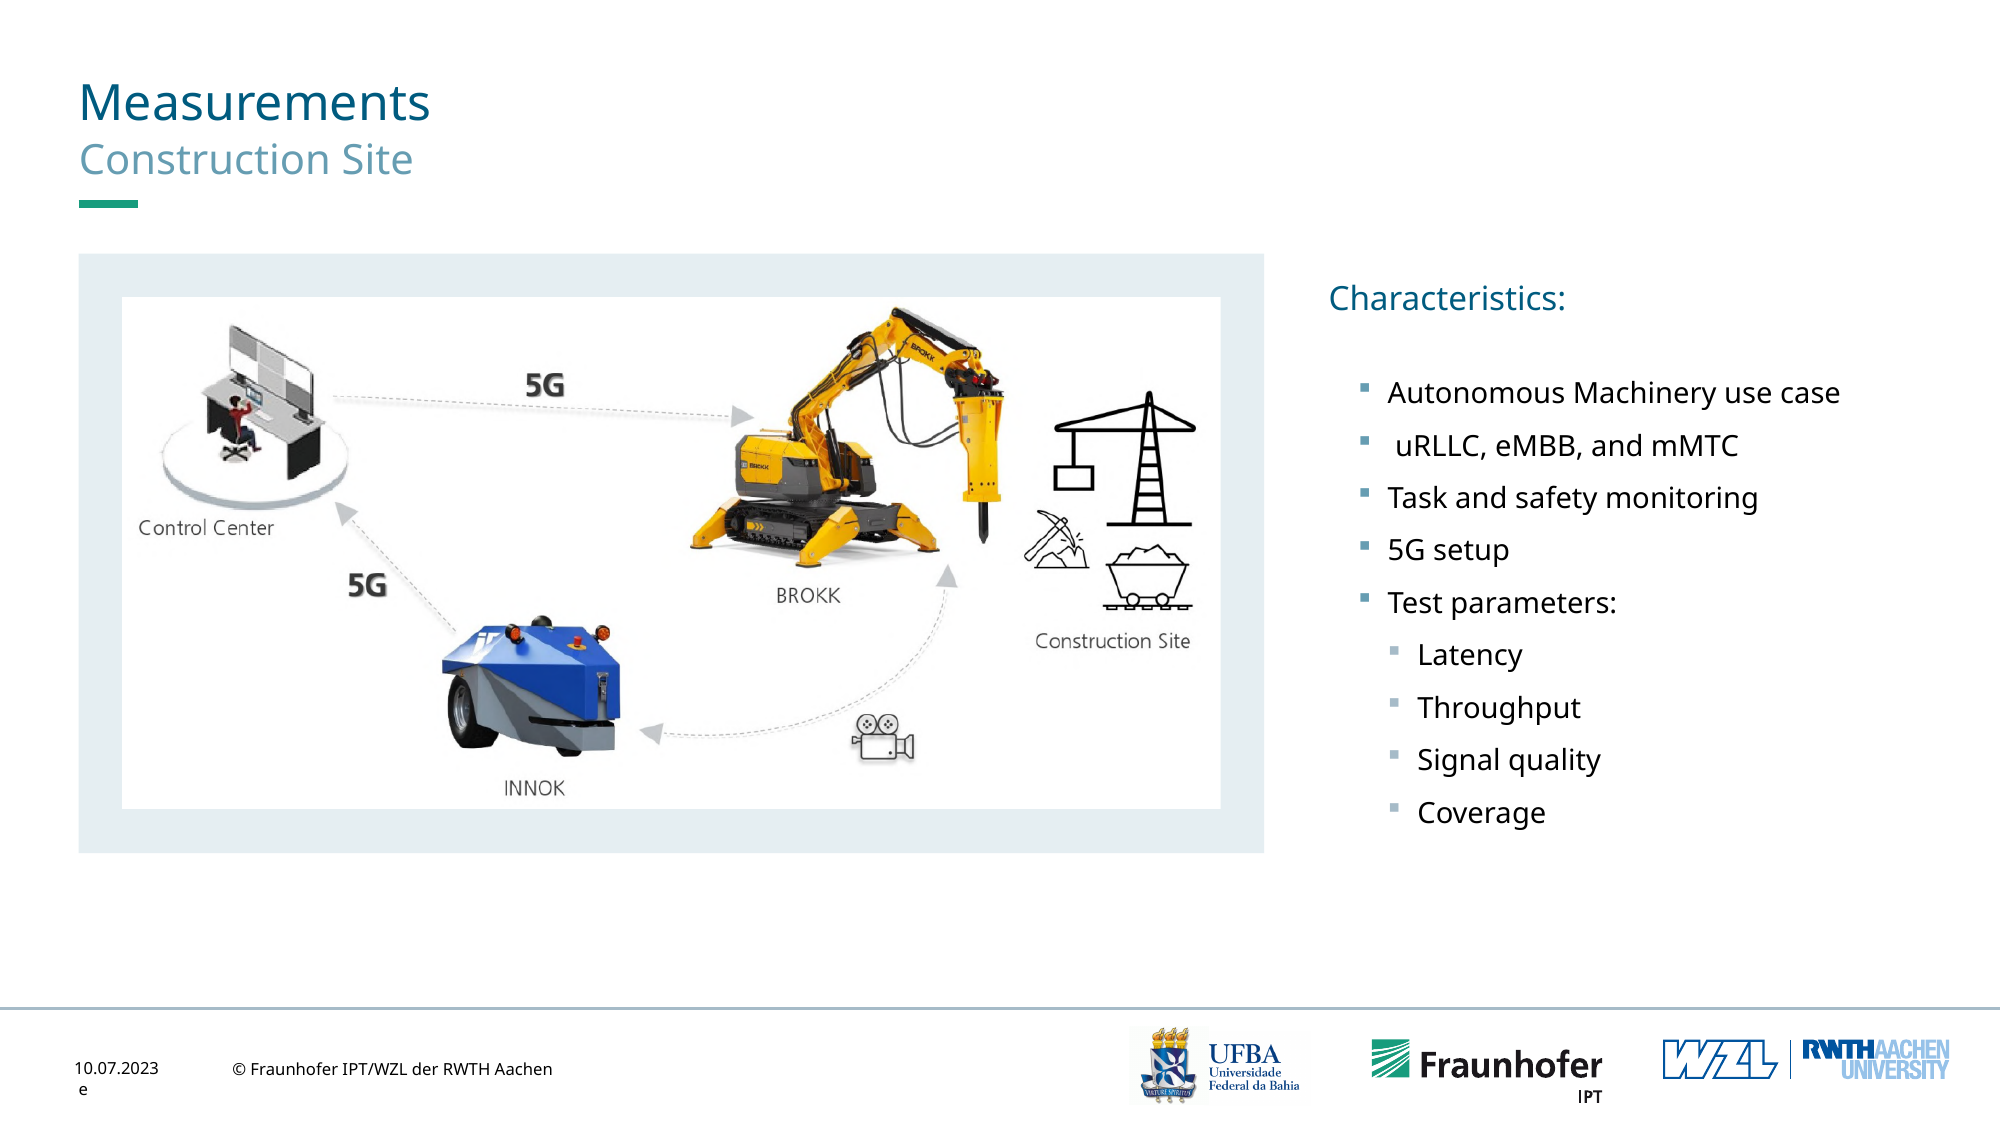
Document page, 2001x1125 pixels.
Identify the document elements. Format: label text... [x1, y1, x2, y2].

title Measurements [78, 64, 1922, 127]
picture [1129, 1026, 1311, 1106]
picture [122, 297, 1221, 809]
list Construction Site [78, 127, 1922, 180]
list Characteristics: Autonomous Machinery use case uRLLC, eMBB, and mMTC Task and safety monitoring 5G setup Test parameters: Latency Throughput Signal quality Coverage [1328, 273, 1854, 989]
text_box [78, 253, 1265, 854]
text_box 10.07.2023 [59, 1009, 212, 1125]
text_box © Fraunhofer IPT/WZL der RWTH Aachen [232, 1058, 717, 1079]
